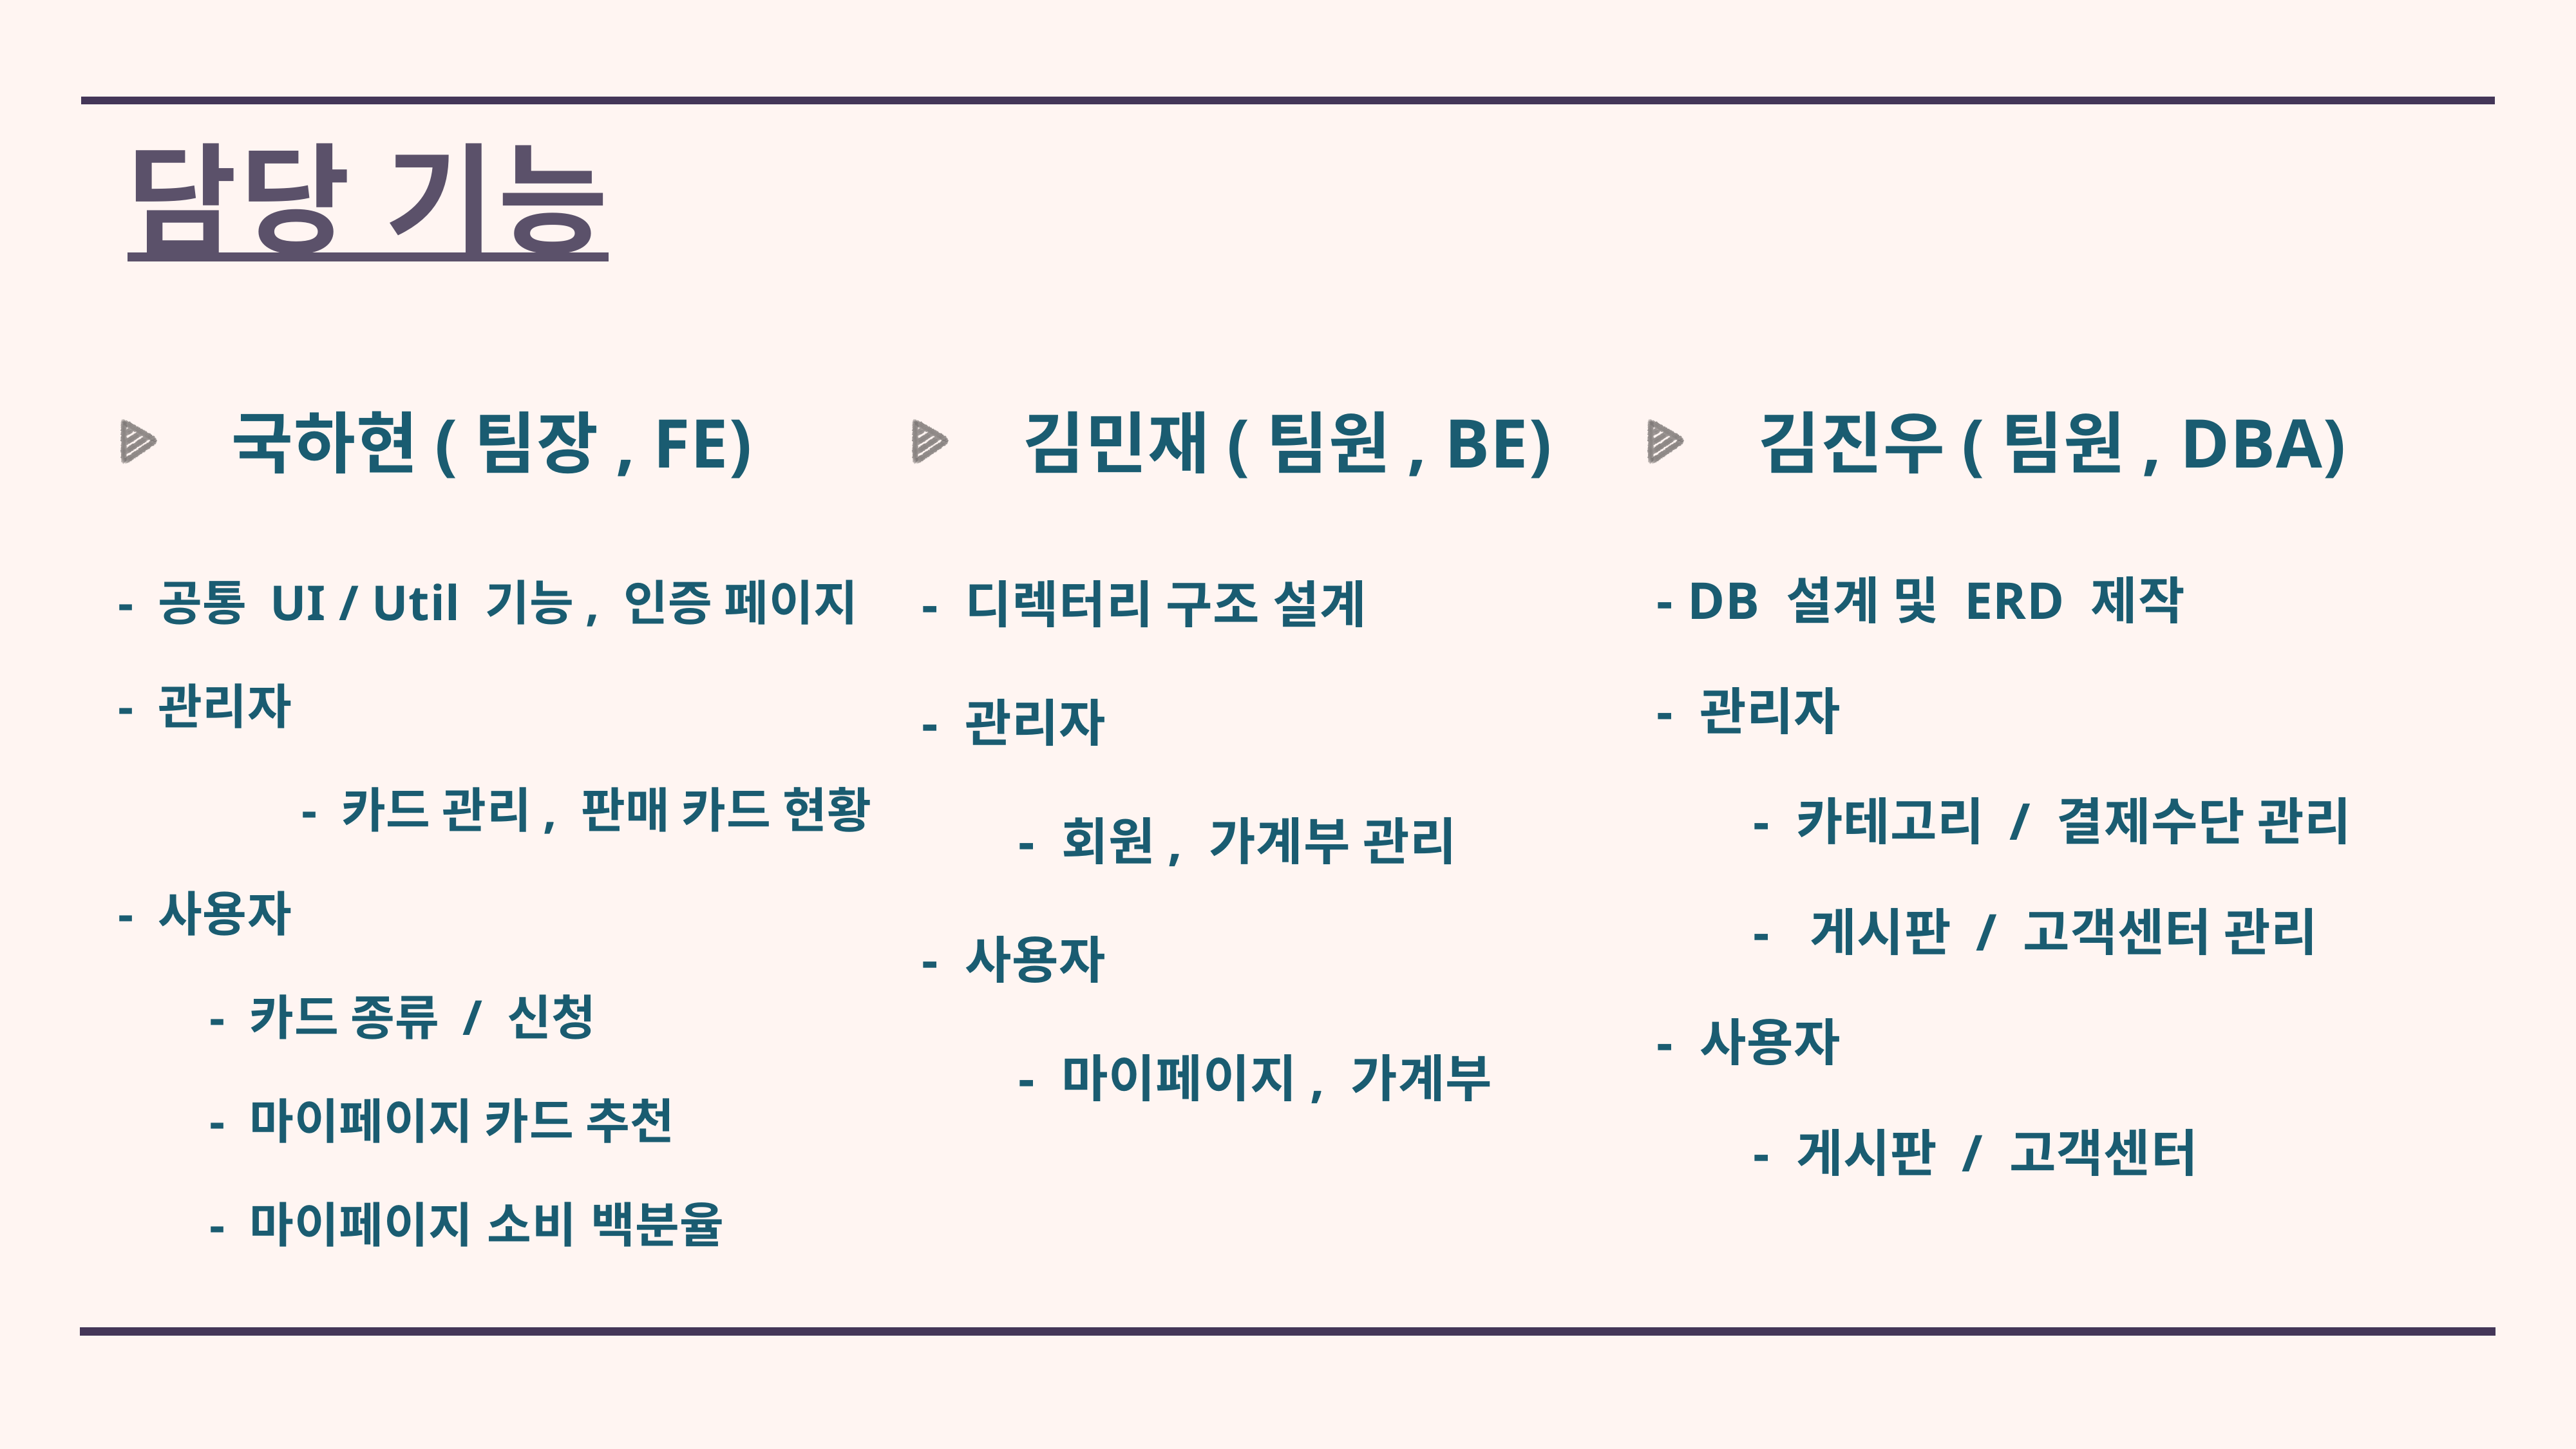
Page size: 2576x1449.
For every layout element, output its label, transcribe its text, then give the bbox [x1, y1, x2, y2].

text_box 김진우(팀원, DBA) [1641, 355, 2352, 487]
text_box 국하현(팀장, FE) [114, 355, 758, 487]
list - 공통 UI / Util 기능, 인증 페이지 - 관리자 - 카드 관리, 판매 카드 현황 - 사용자 - 카드 종류 / 신청 - 마이페이지 카드 추천 - 마이페이지 소비 백분율 [112, 566, 999, 1260]
text_box - 디렉터리 구조 설계 - 관리자 - 회원, 가계부 관리 - 사용자 - 마이페이지, 가계부 [916, 567, 1618, 1259]
text_box - DB 설계 및 ERD 제작 - 관리자 - 카테고리 / 결제수단 관리 - 게시판 / 고객센터 관리 - 사용자 - 게시판 / 고객센터 [1651, 563, 2470, 1255]
picture [1646, 417, 1686, 465]
picture [119, 417, 159, 465]
title 담당 기능 [122, 135, 2257, 310]
picture [911, 417, 951, 465]
text_box 김민재(팀원, BE) [905, 355, 1558, 487]
